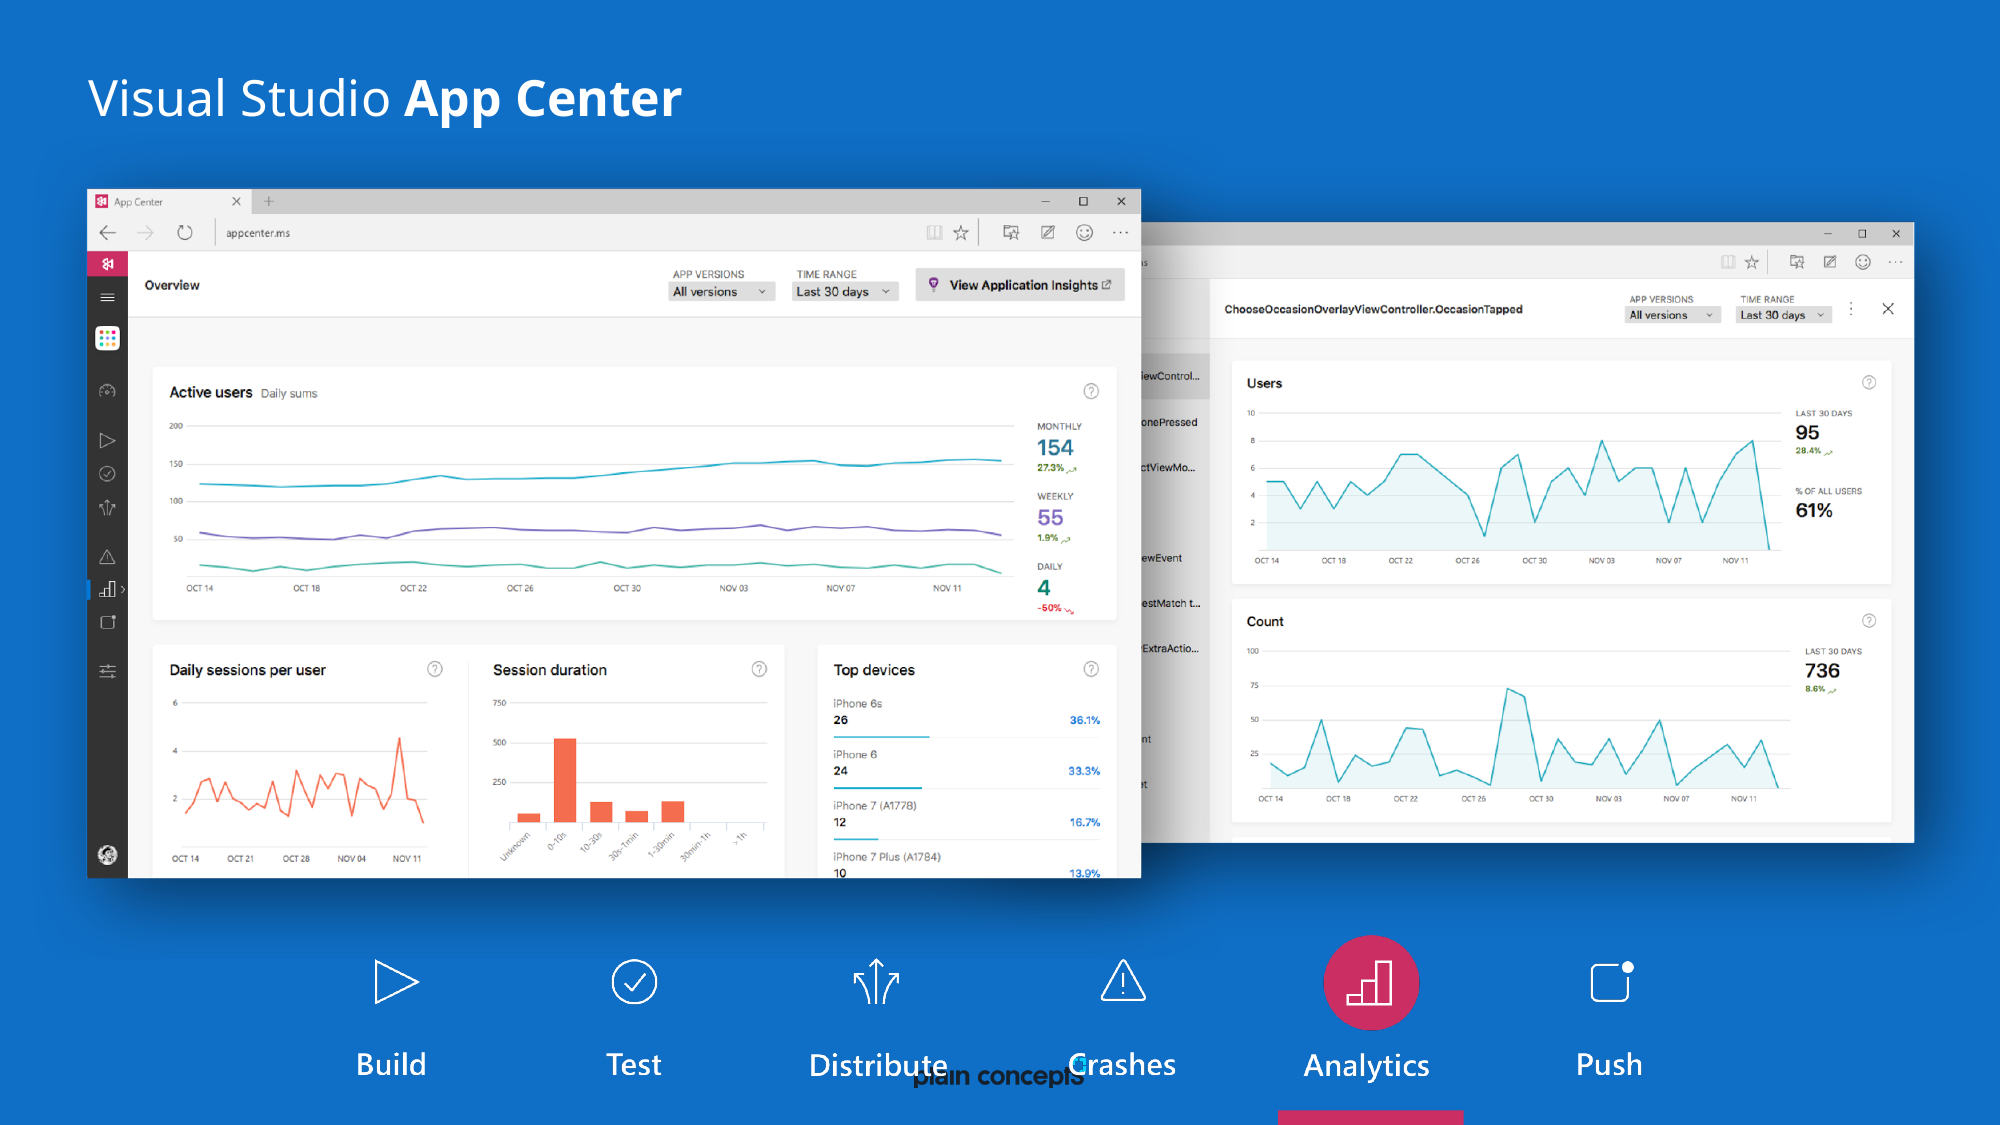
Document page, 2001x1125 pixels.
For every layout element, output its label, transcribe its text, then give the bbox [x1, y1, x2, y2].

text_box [356, 959, 1642, 1085]
picture [0, 105, 2000, 959]
text_box [1278, 1110, 1464, 1125]
text_box Visual Studio App Center [68, 59, 837, 105]
